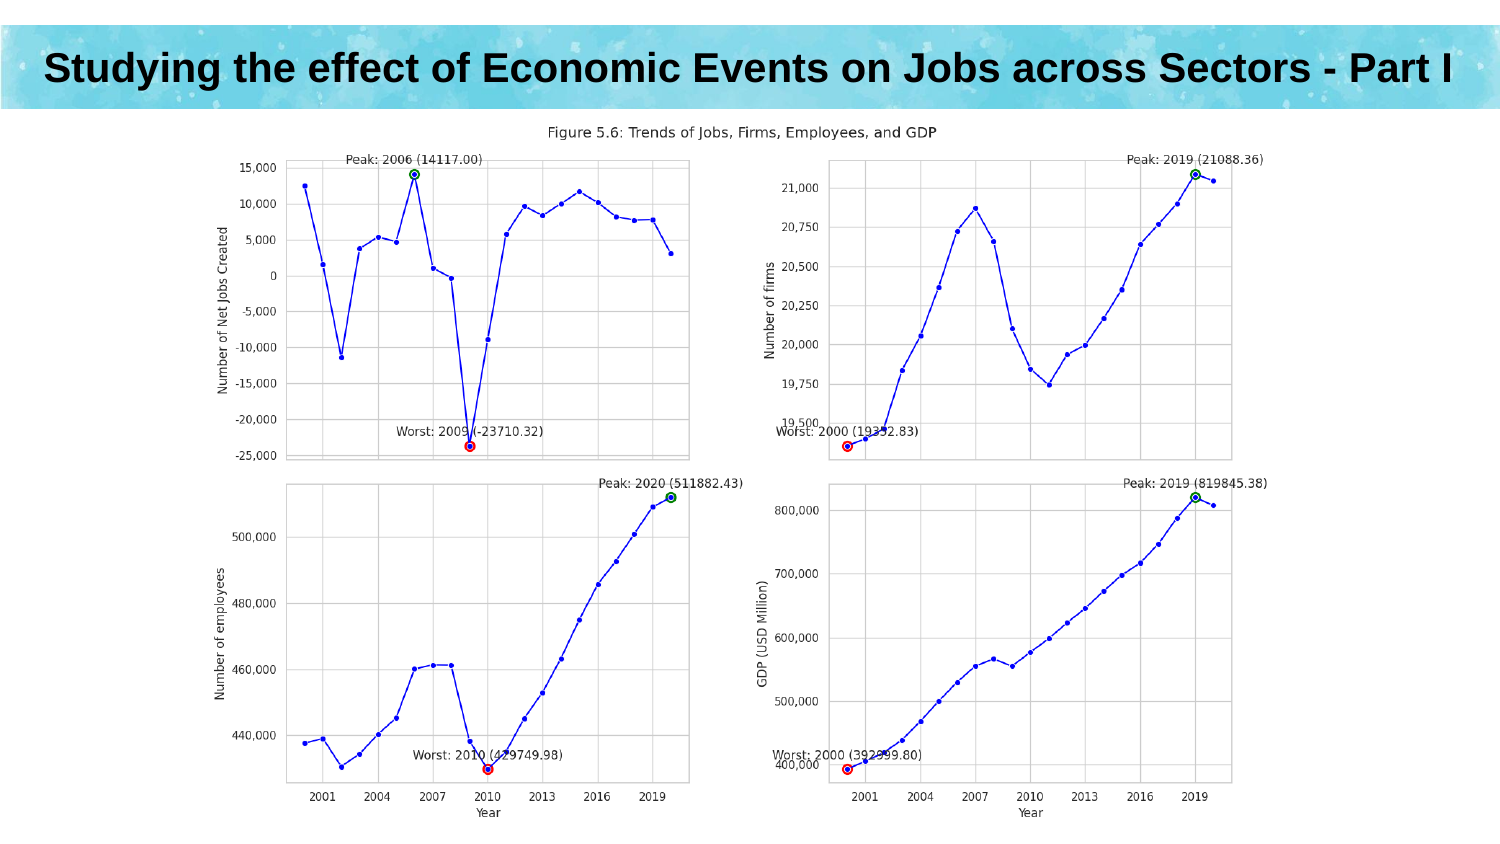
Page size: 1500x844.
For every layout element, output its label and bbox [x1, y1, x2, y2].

picture [0, 25, 1500, 109]
picture [207, 119, 1274, 827]
